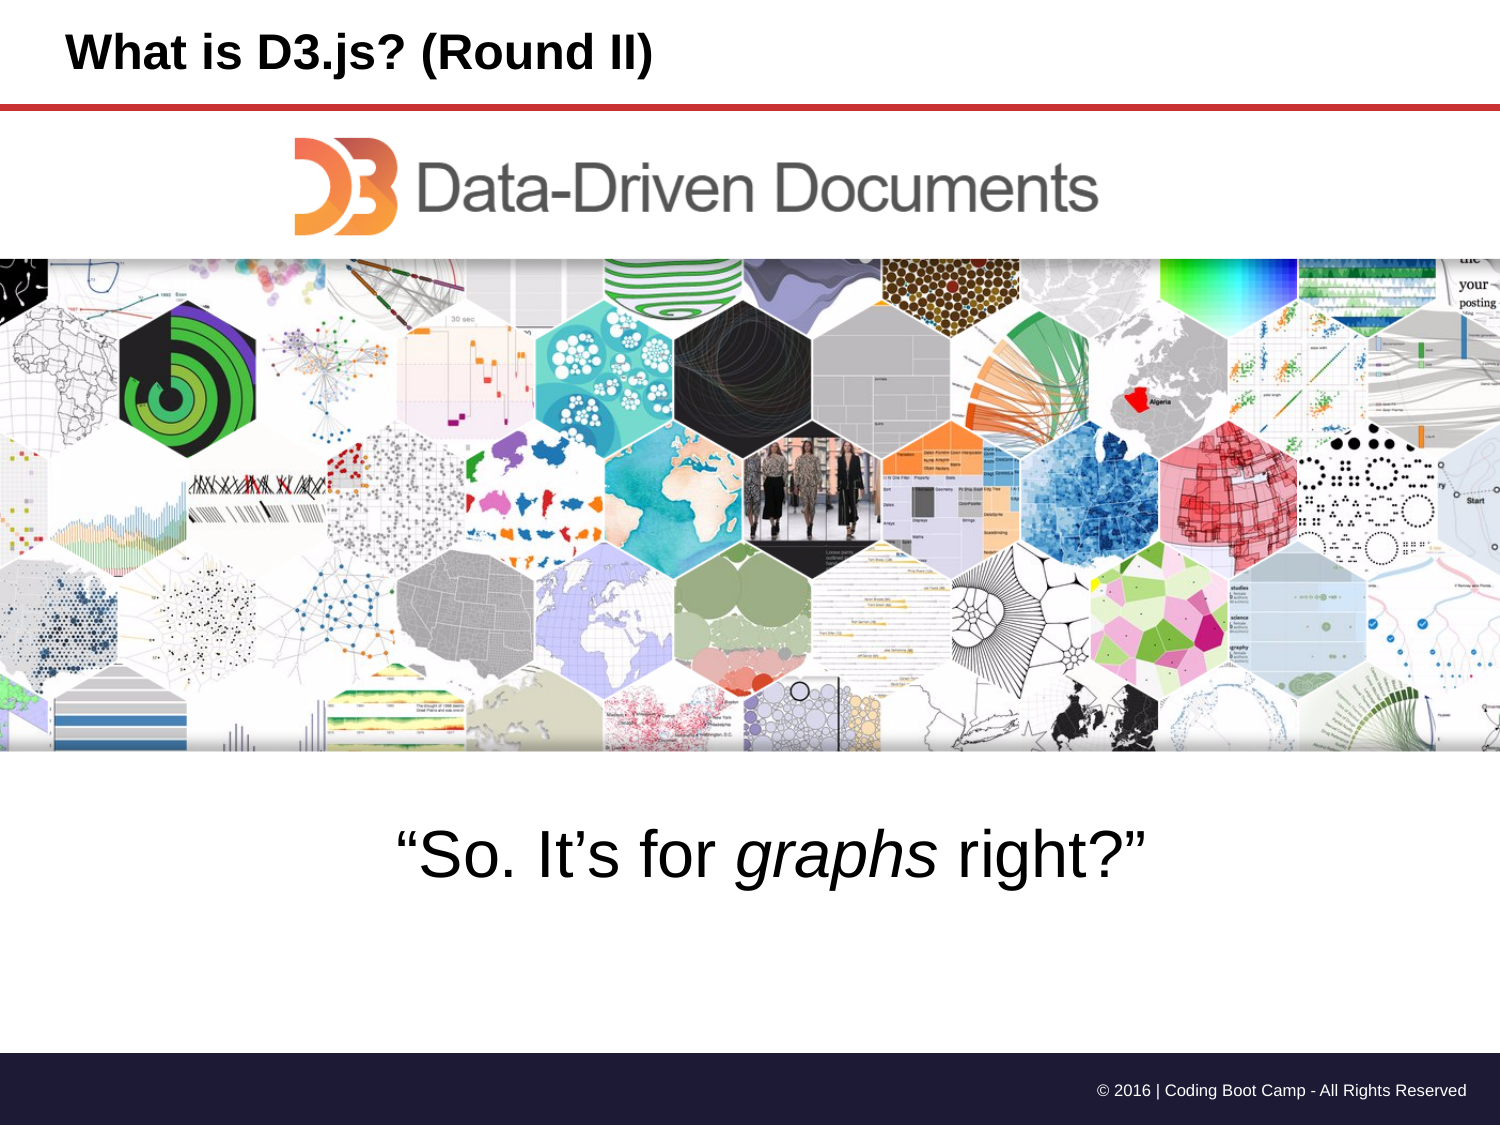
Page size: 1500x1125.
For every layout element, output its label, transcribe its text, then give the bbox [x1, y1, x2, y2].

title What is D3.js? (Round II) [50, 0, 948, 108]
picture [0, 124, 1500, 759]
text_box “So. It’s for graphs right?” [49, 812, 1456, 913]
